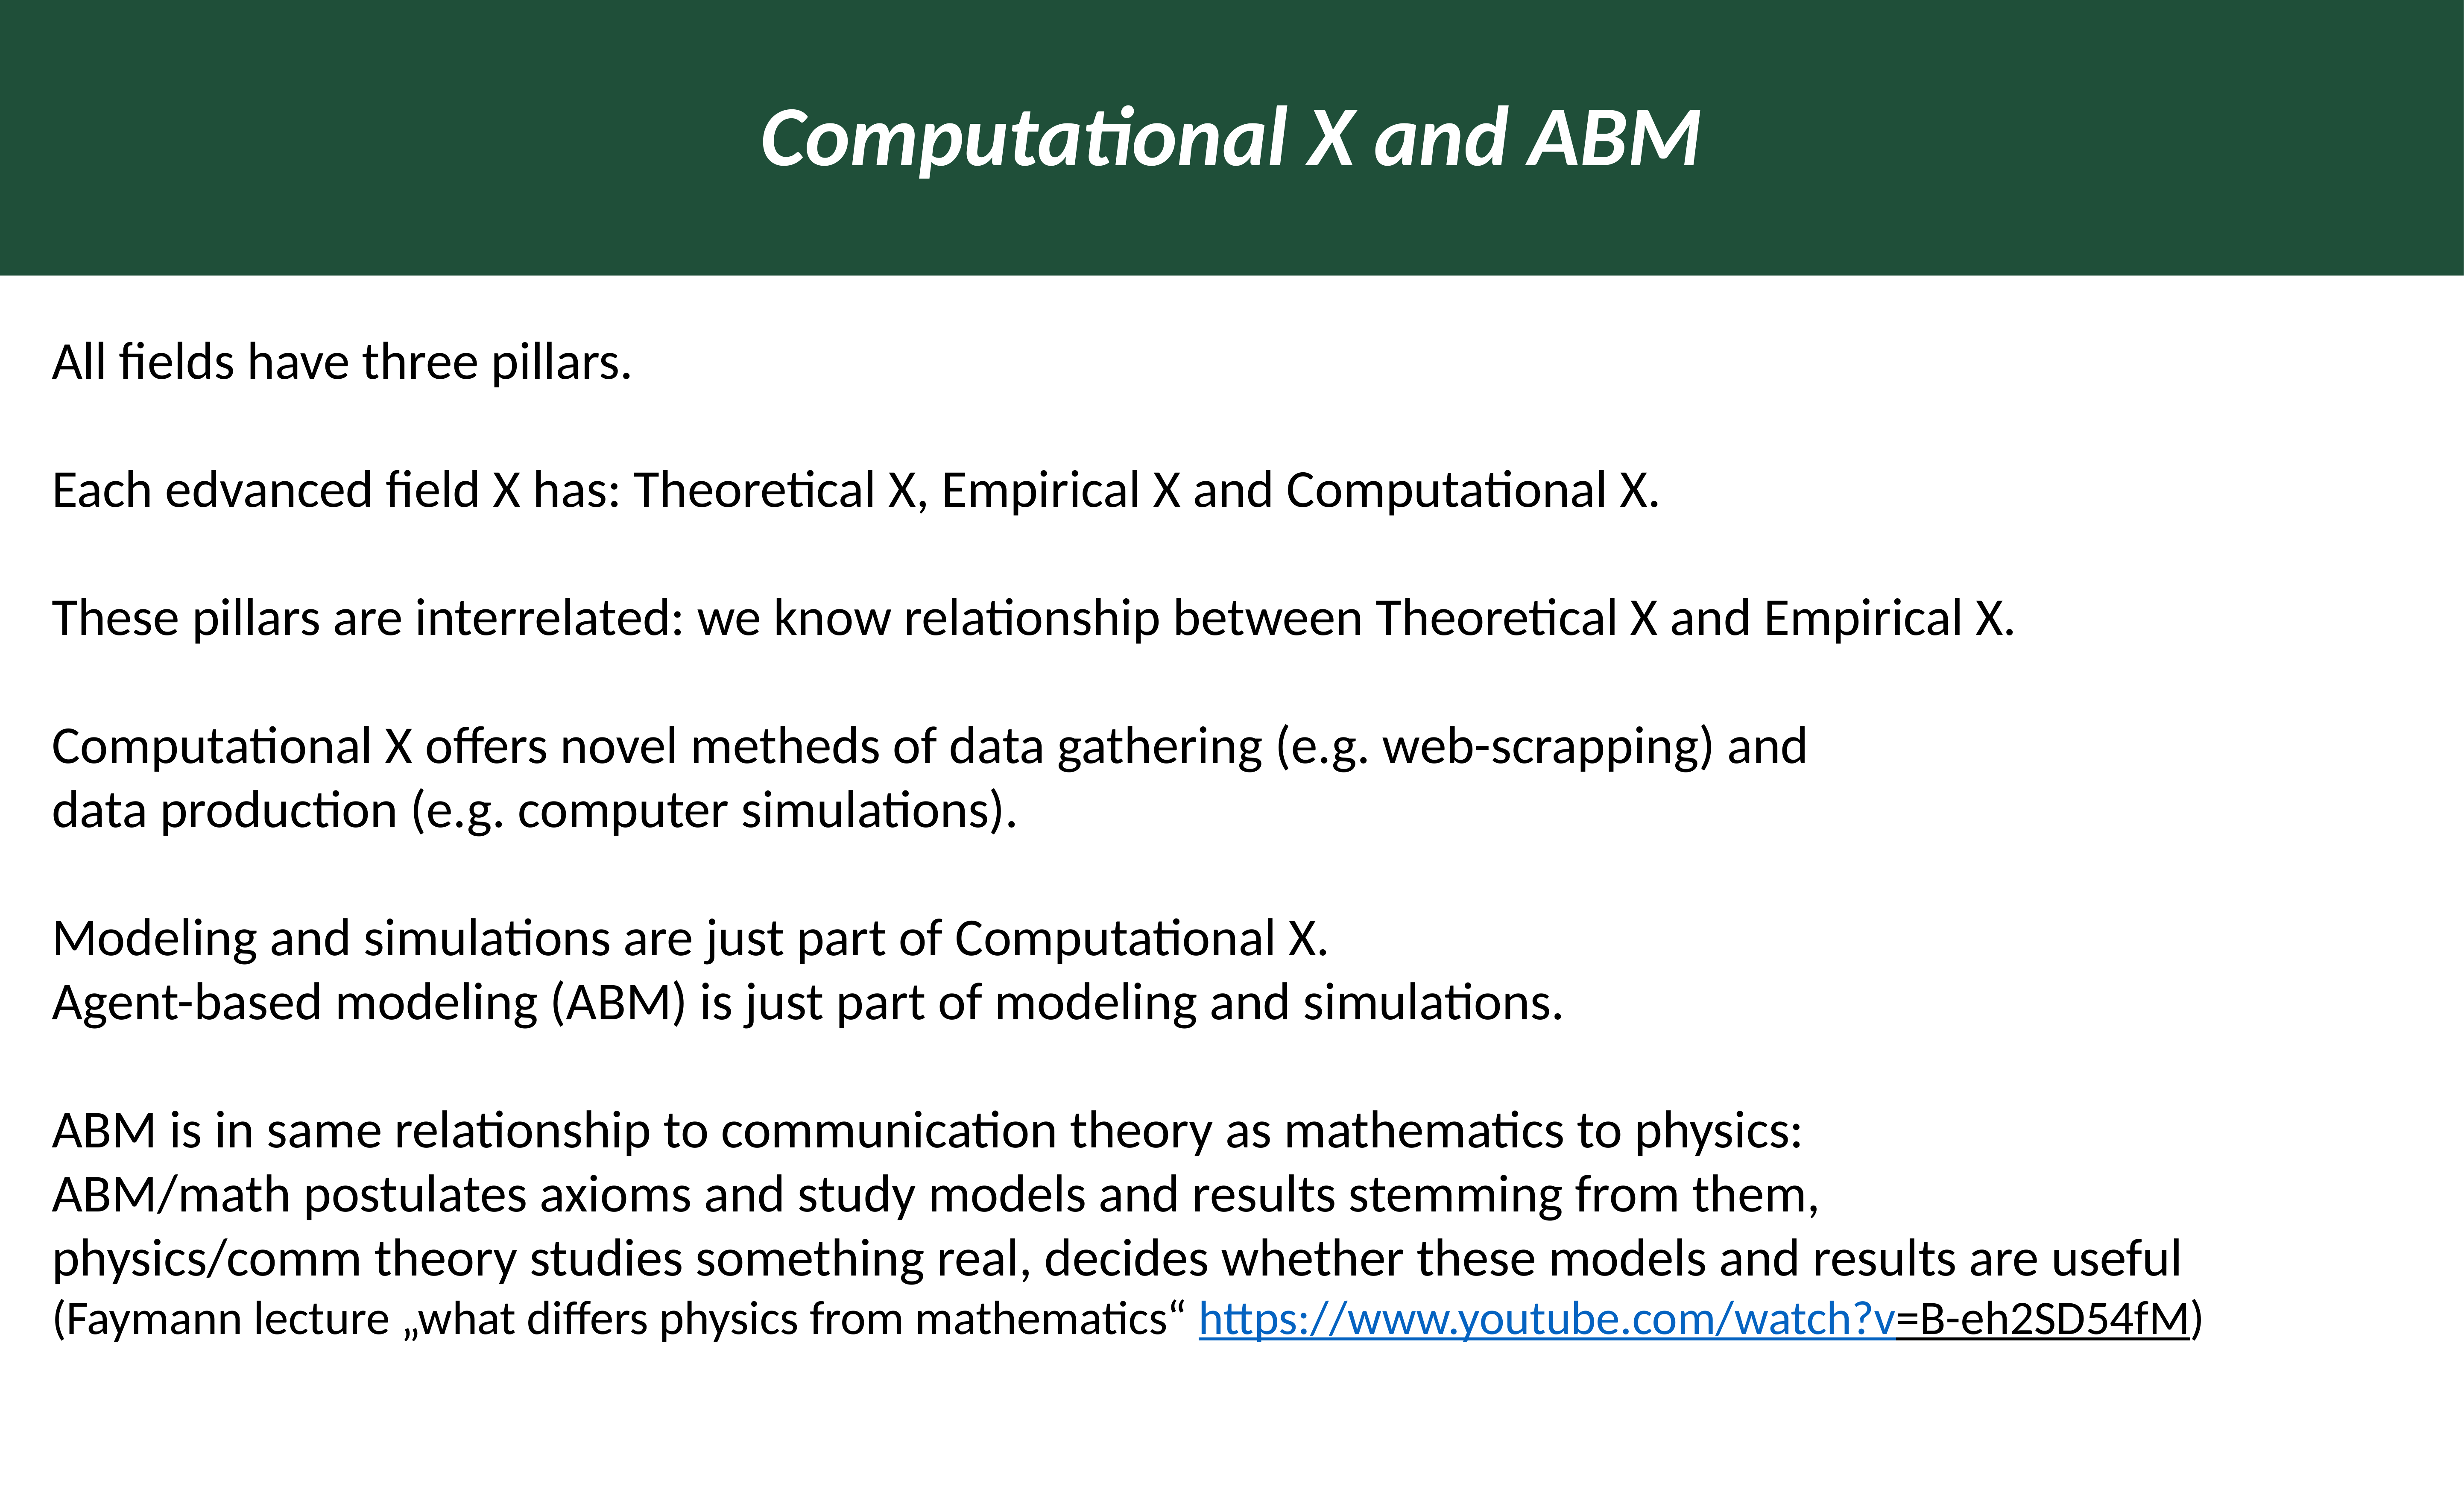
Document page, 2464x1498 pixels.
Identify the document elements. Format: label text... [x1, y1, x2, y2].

text_box All fields have three pillars. Each edvanced field X has: Theoretical X, Empirical X and Computational X. These pillars are interrelated: we know relationship between Theoretical X and Empirical X. Computational X offers novel metheds of data gathering (e.g. web-scrapping) and data production (e.g. computer simulations). Modeling and simulations are just part of Computational X. Agent-based modeling (ABM) is just part of modeling and simulations. ABM is in same relationship to communication theory as mathematics to physics: ABM/math postulates axioms and study models and results stemming from them, physics/comm theory studies something real, decides whether these models and results are useful (Faymann lecture „what differs physics from mathematics“ https://www.youtube.com/watch?v=B-eh2SD54fM) [45, 322, 2418, 1411]
text_box Computational X and ABM [0, 0, 2464, 276]
